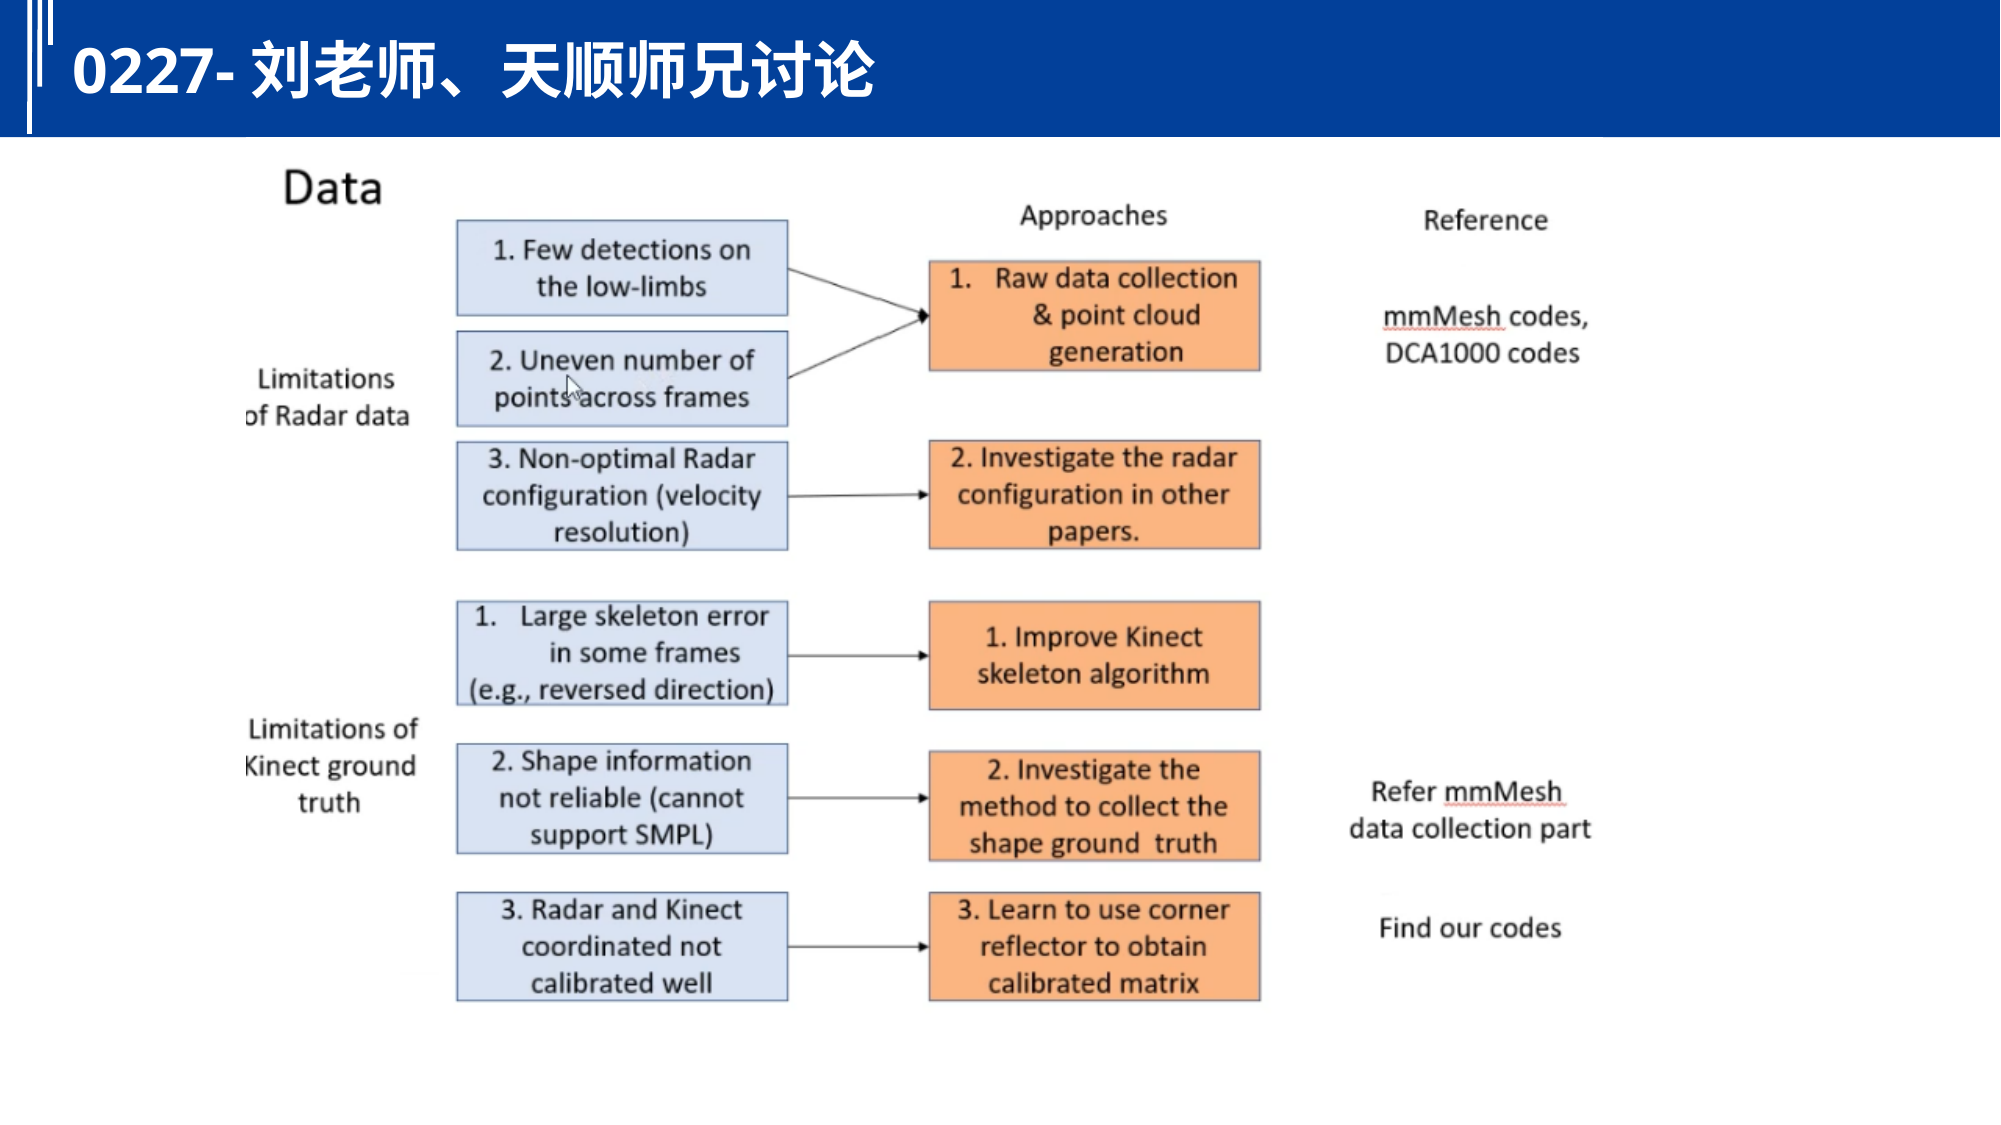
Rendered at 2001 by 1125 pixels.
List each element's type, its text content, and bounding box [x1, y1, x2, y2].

text_box [0, 0, 2000, 138]
text_box 0227-刘老师、天顺师兄讨论 [57, 23, 1919, 114]
picture [246, 137, 1603, 1017]
